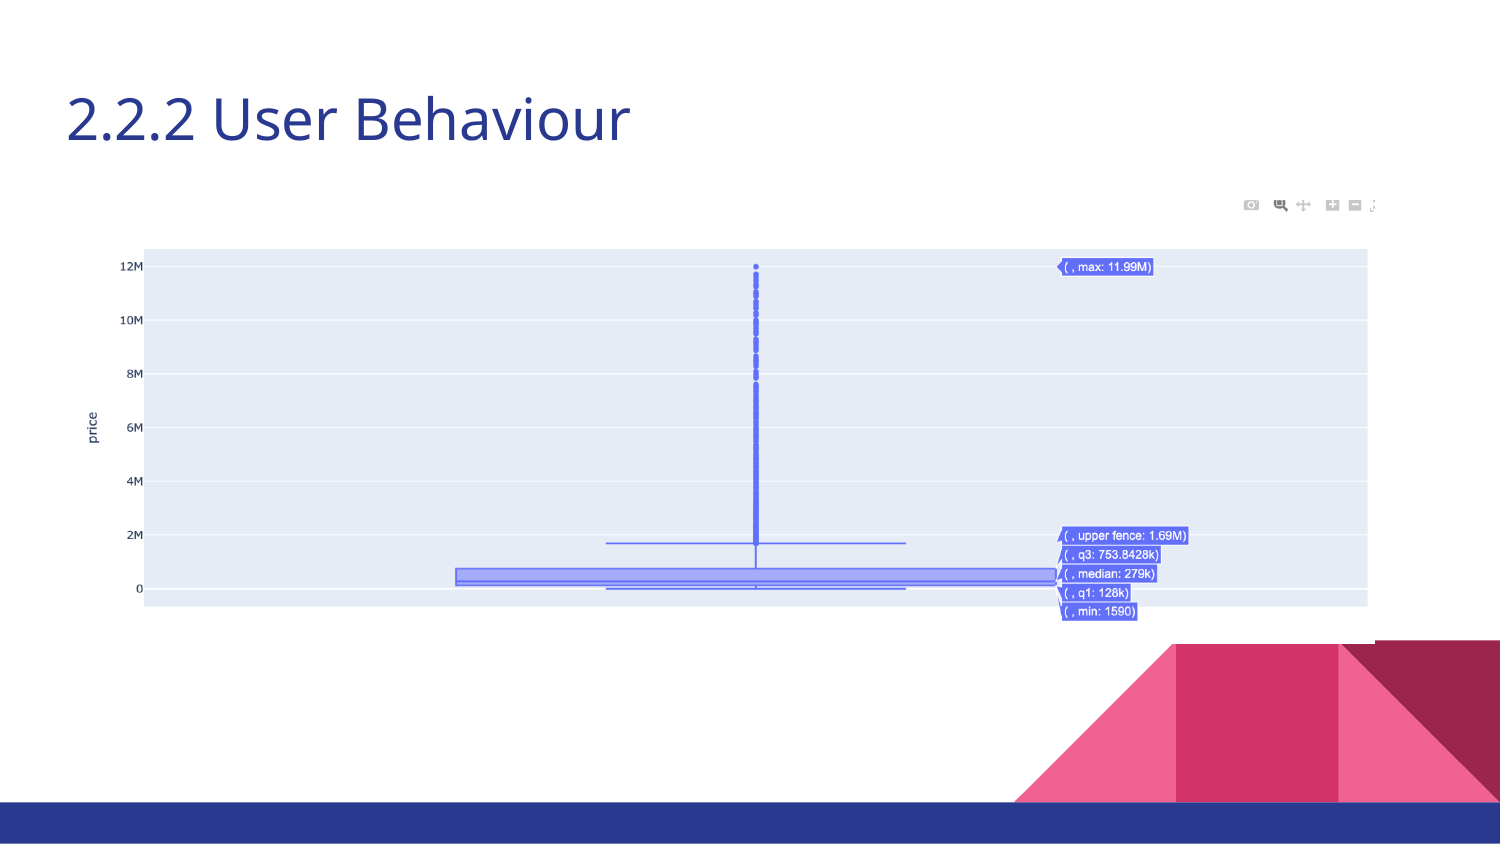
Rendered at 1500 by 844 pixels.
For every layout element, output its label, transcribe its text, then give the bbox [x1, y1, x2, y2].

picture [69, 199, 1375, 644]
title 2.2.2 User Behaviour [51, 67, 1449, 167]
